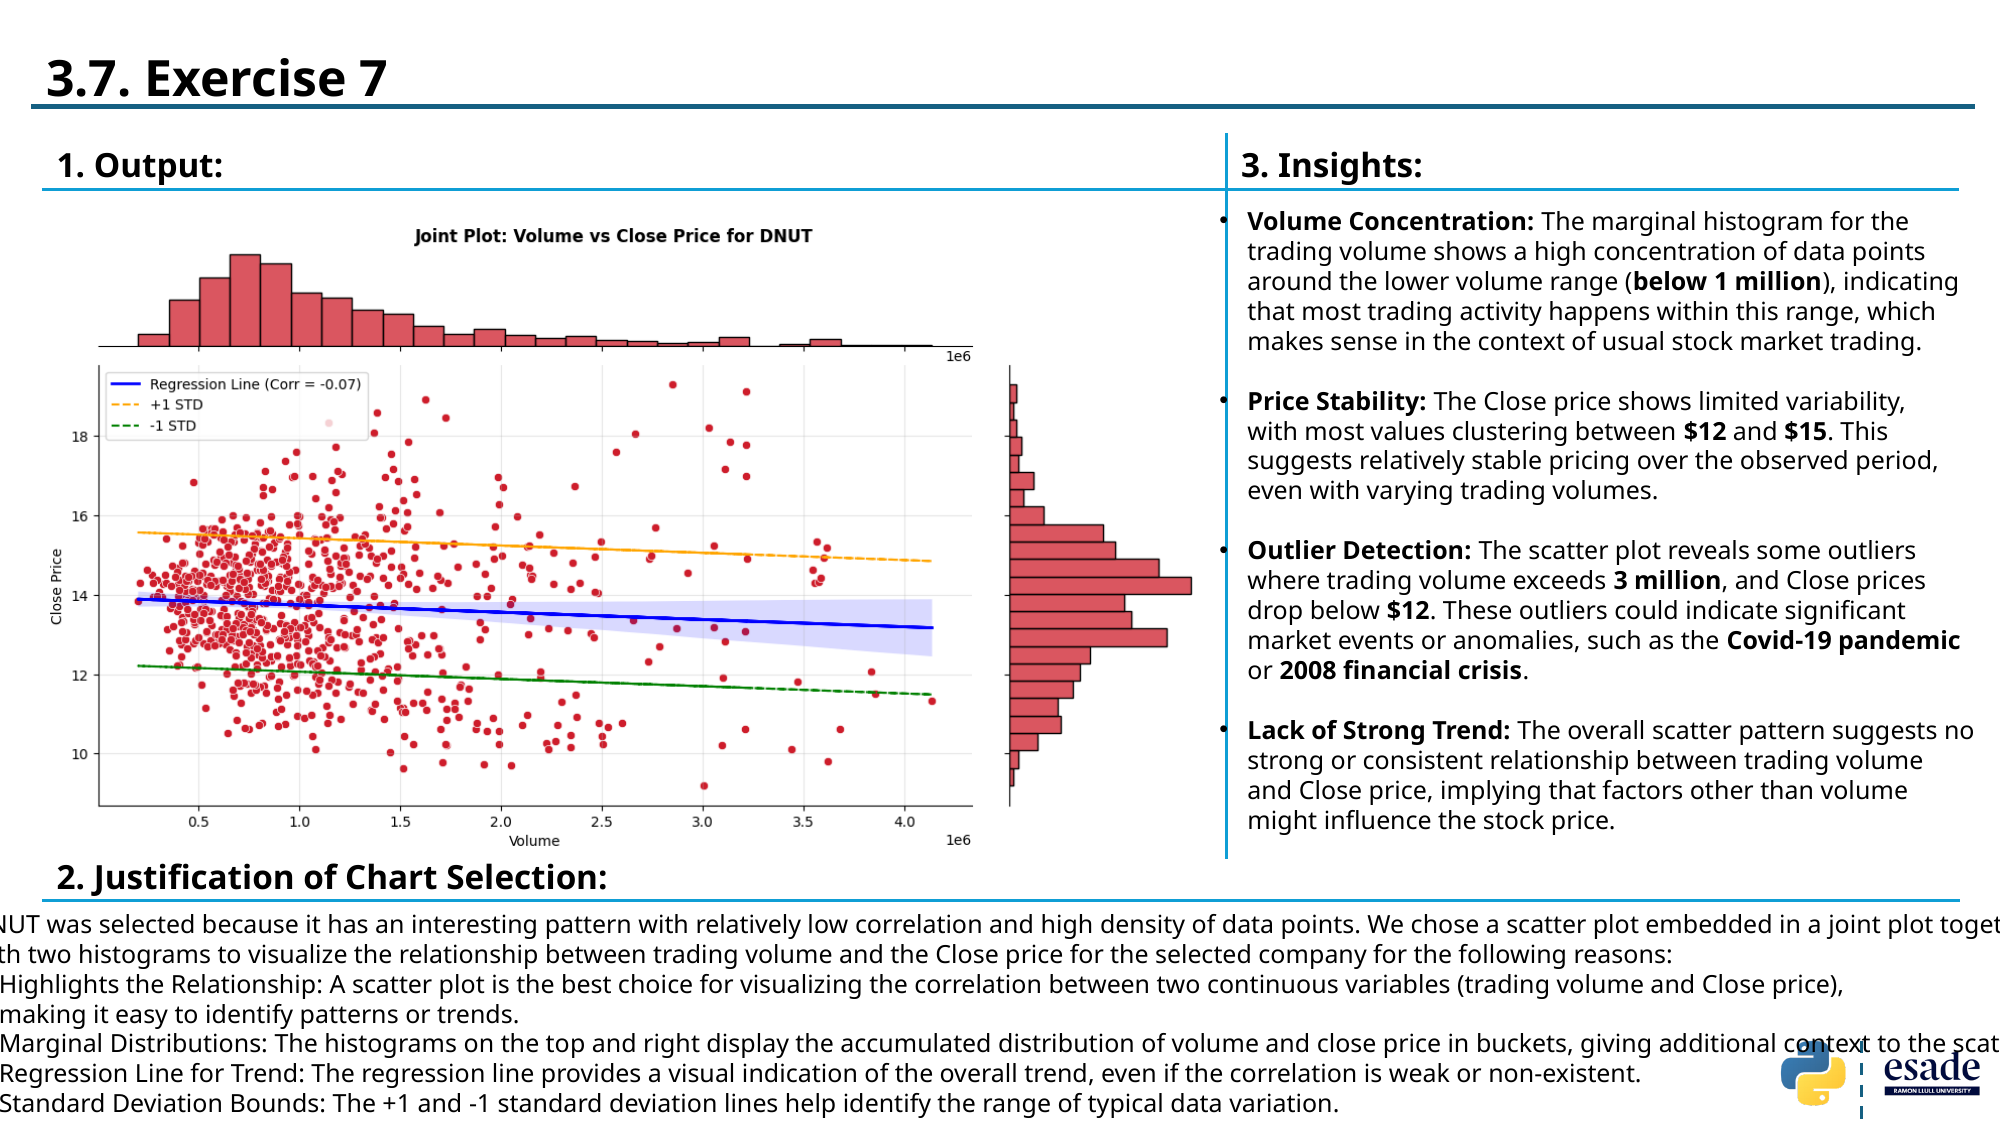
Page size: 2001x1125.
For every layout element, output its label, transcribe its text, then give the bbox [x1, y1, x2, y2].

text_box DNUT was selected because it has an interesting pattern with relatively low correlation and high density of data points. We chose a scatter plot embedded in a joint plot together with two histograms to visualize the relationship between trading volume and the Close price for the selected company for the following reasons: Highlights the Relationship: A scatter plot is the best choice for visualizing the correlation between two continuous variables (trading volume and Close price), making it easy to identify patterns or trends. Marginal Distributions: The histograms on the top and right display the accumulated distribution of volume and close price in buckets, giving additional context to the scatterplot. Regression Line for Trend: The regression line provides a visual indication of the overall trend, even if the correlation is weak or non-existent. Standard Deviation Bounds: The +1 and -1 standard deviation lines help identify the range of typical data variation. [0, 900, 2000, 1125]
text_box 1. Output: [40, 132, 870, 197]
picture [1764, 1025, 2000, 1122]
text_box Volume Concentration: The marginal histogram for the trading volume shows a high concentration of data points around the lower volume range (below 1 million), indicating that most trading activity happens within this range, which makes sense in the context of usual stock market trading. Price Stability: The Close price shows limited variability, with most values clustering between $12 and $15. This suggests relatively stable pricing over the observed period, even with varying trading volumes. Outlier Detection: The scatter plot reveals some outliers where trading volume exceeds 3 million, and Close prices drop below $12. These outliers could indicate significant market events or anomalies, such as the Covid-19 pandemic or 2008 financial crisis. Lack of Strong Trend: The overall scatter pattern suggests no strong or consistent relationship between trading volume and Close price, implying that factors other than volume might influence the stock price. [1204, 197, 1997, 872]
text_box 2. Justification of Chart Selection: [40, 843, 870, 900]
text_box 3.7. Exercise 7 [31, 50, 1757, 105]
text_box 3. Insights: [1227, 132, 2000, 197]
picture [41, 217, 1209, 860]
